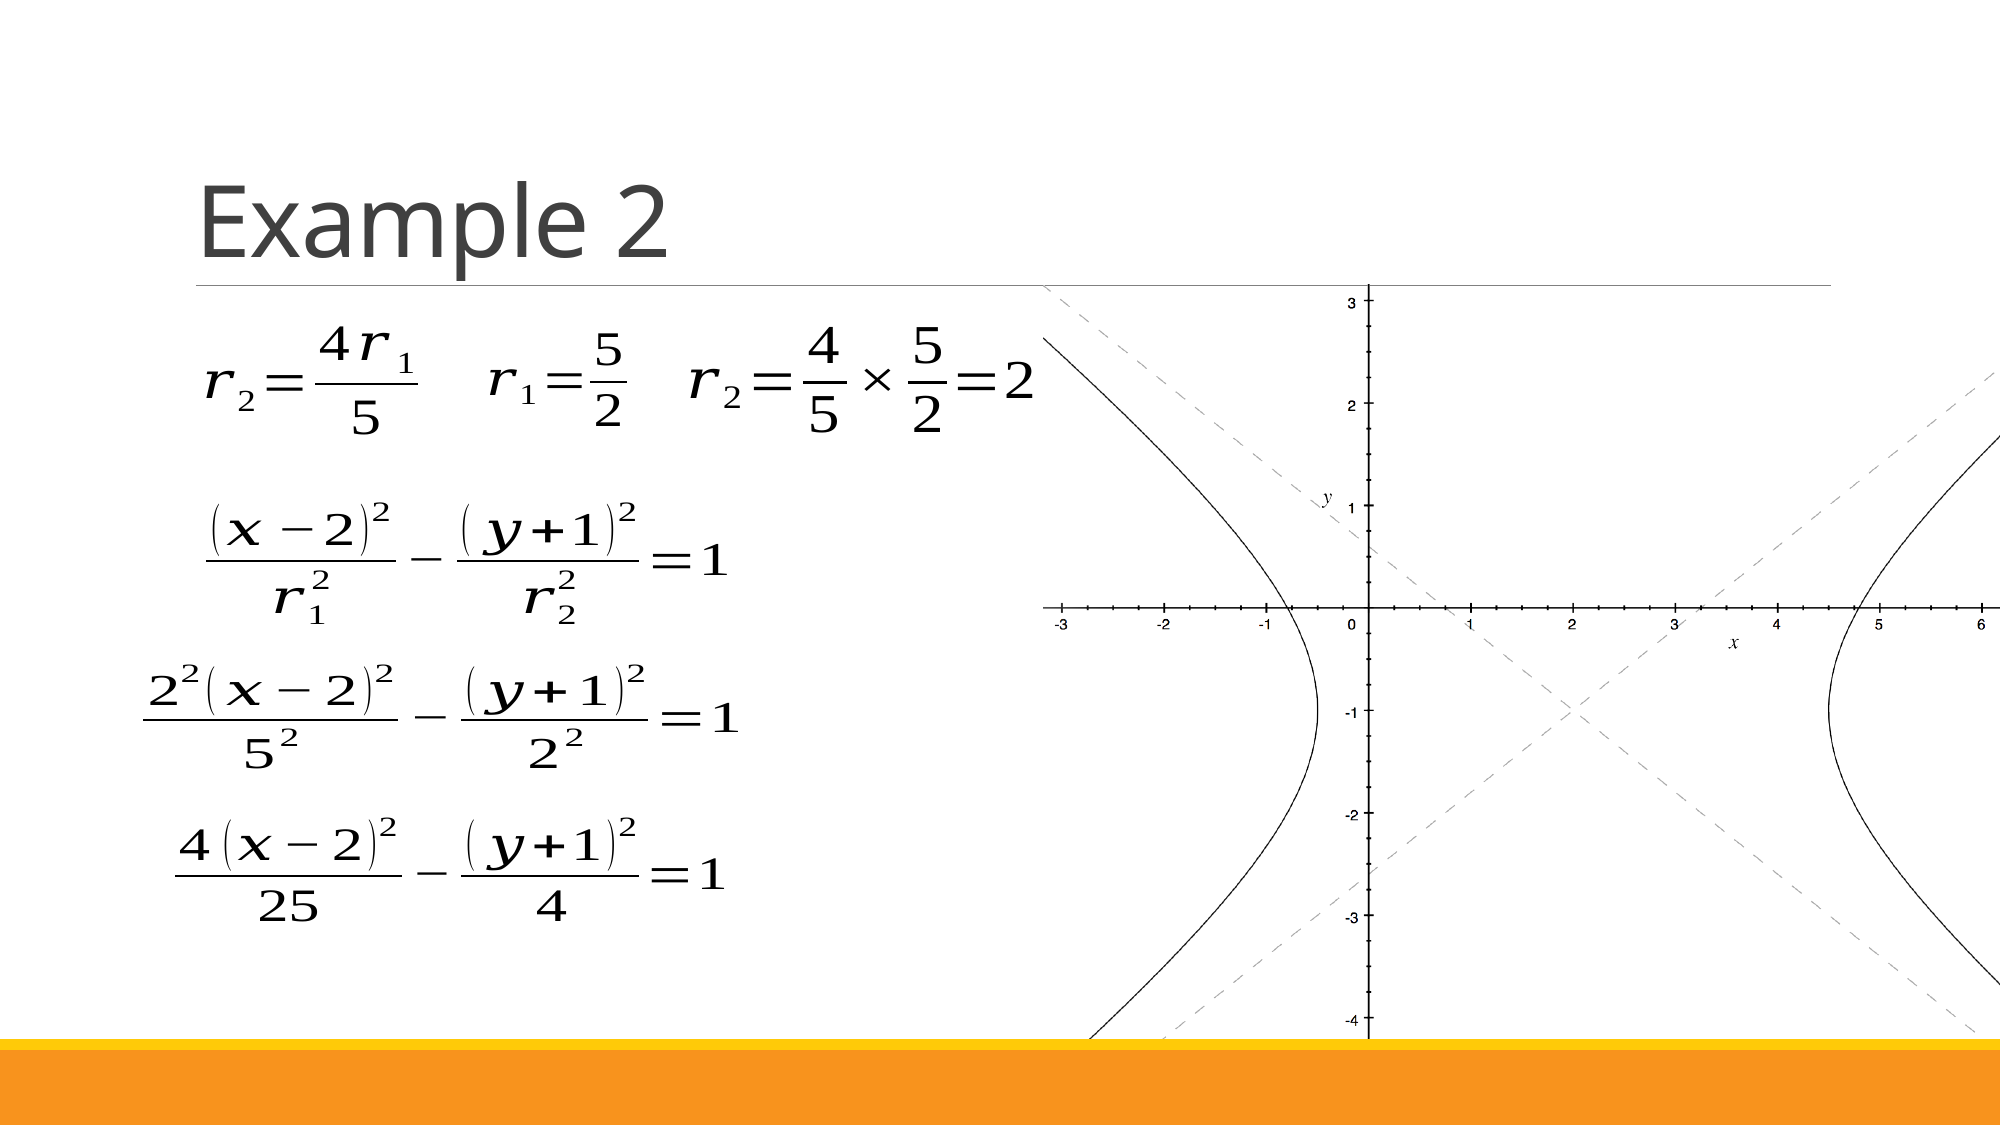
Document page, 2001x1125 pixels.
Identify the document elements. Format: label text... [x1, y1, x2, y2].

picture [1042, 284, 2000, 1039]
title Example 2 [180, 47, 1830, 285]
